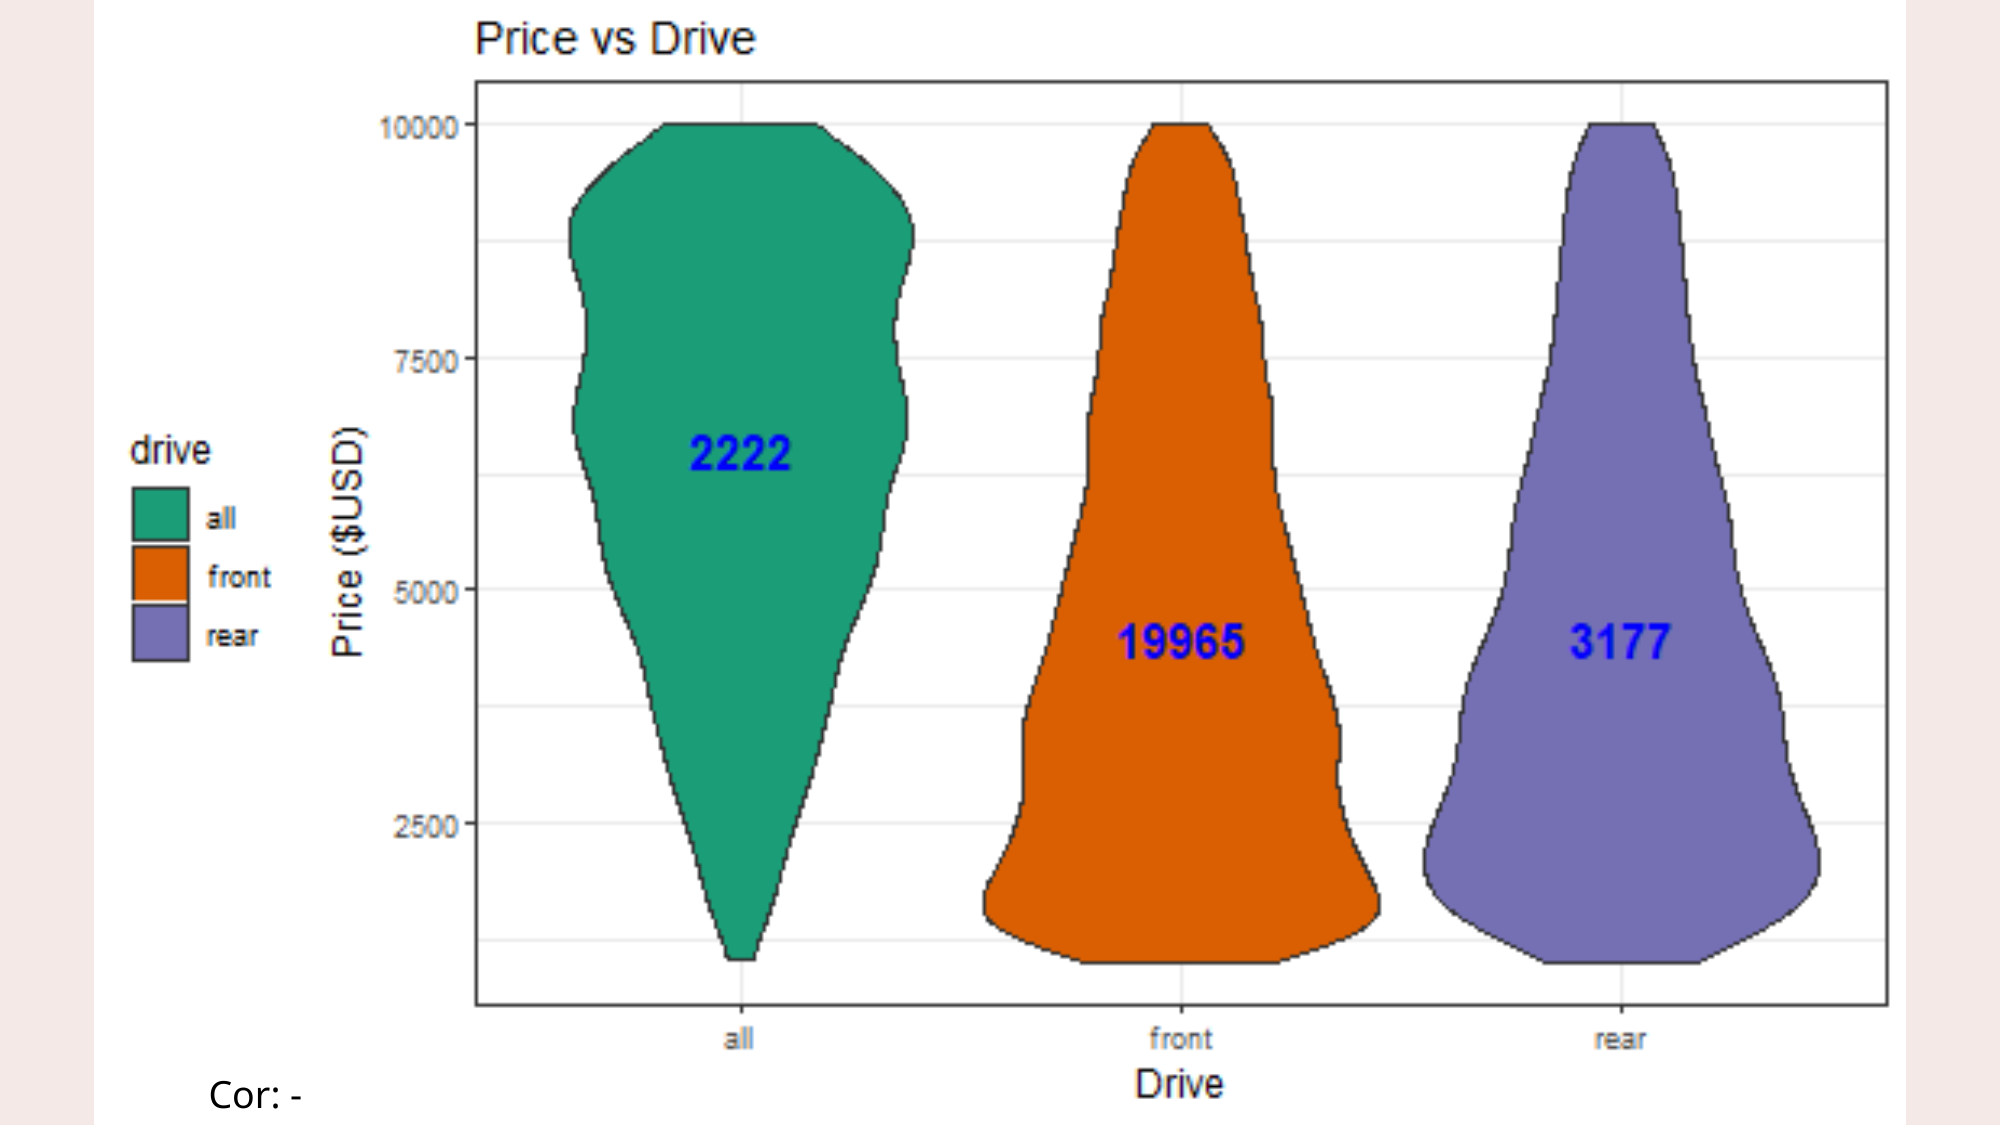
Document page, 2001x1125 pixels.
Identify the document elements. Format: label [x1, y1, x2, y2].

list [94, 0, 1906, 1125]
